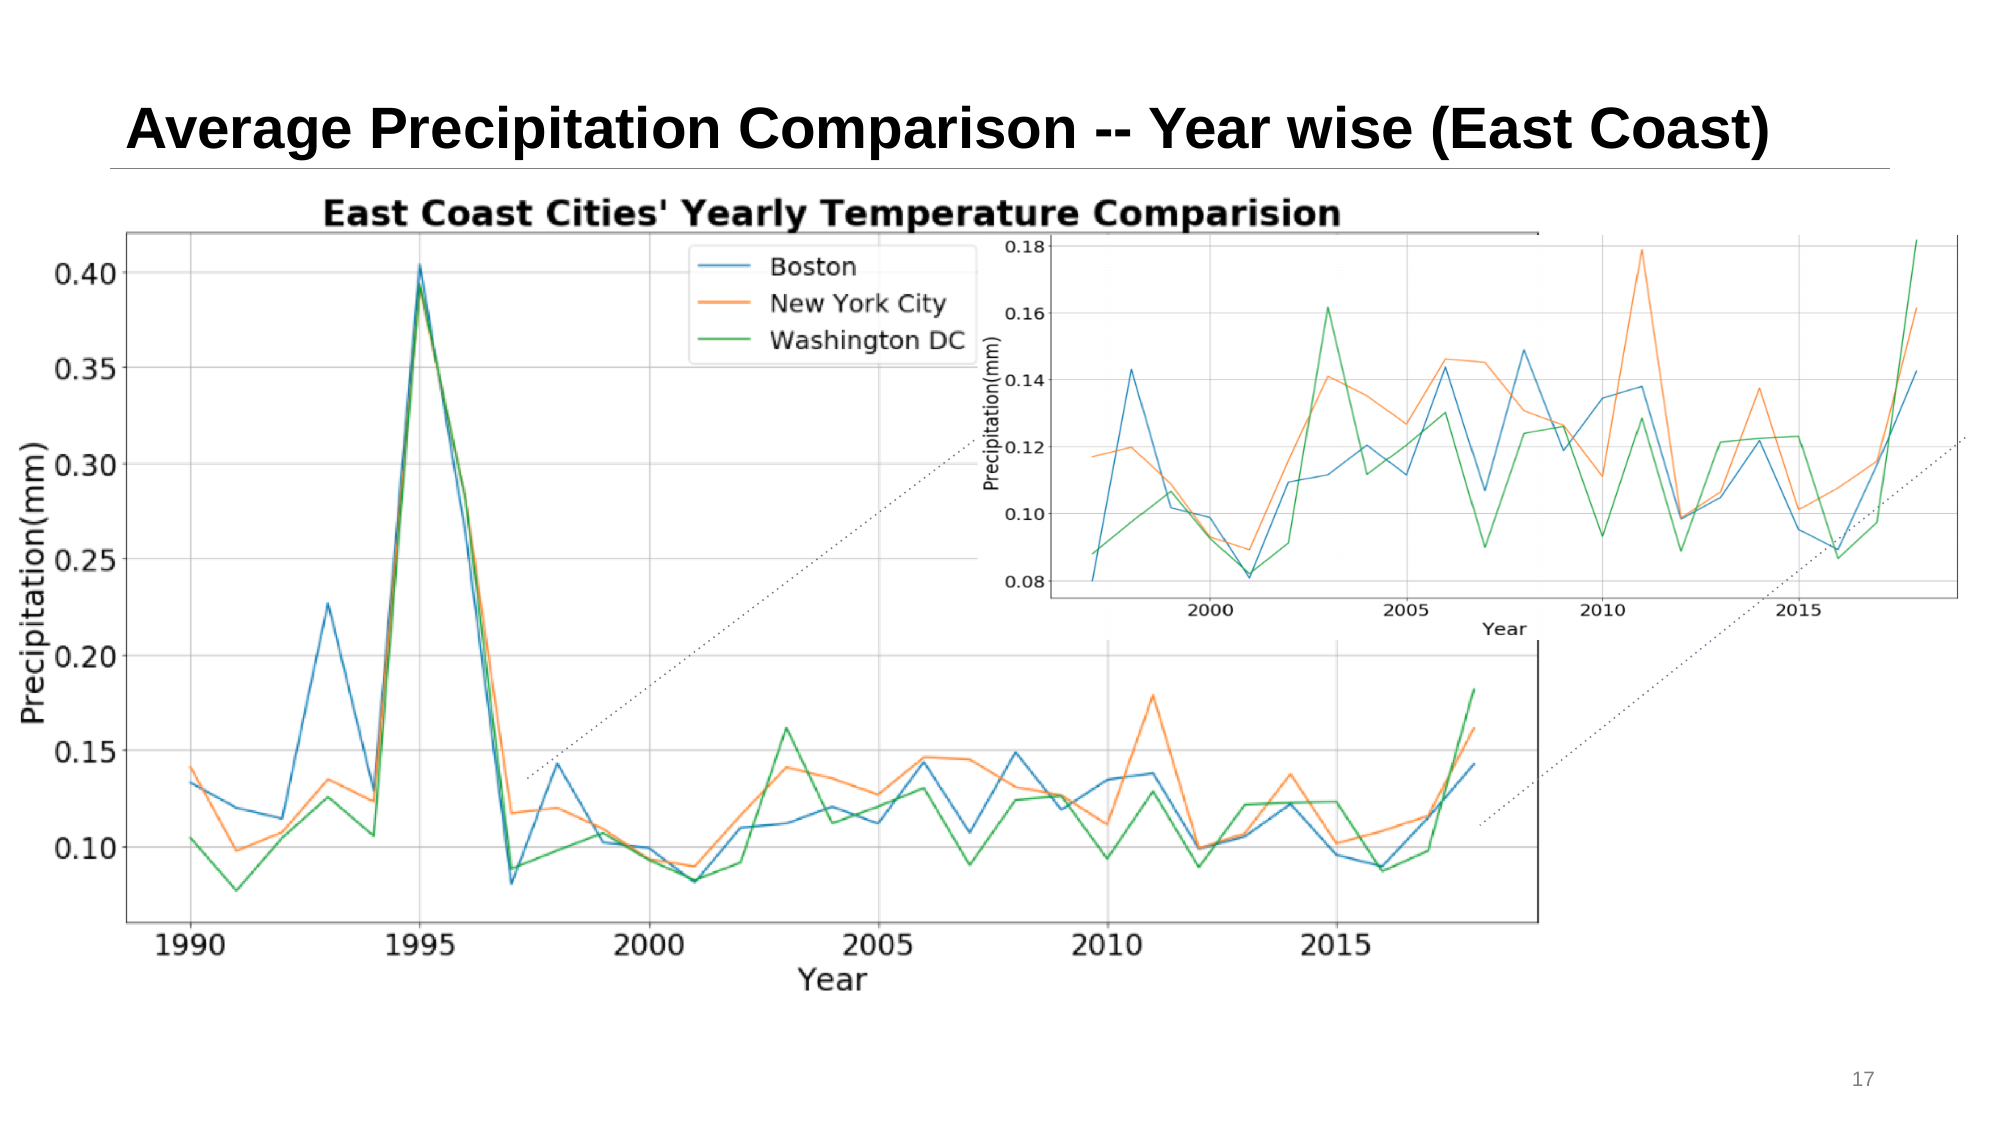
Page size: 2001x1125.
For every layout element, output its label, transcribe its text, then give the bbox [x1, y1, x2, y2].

picture [0, 191, 1966, 998]
slide_number 17 [1412, 1061, 1890, 1096]
title Average Precipitation Comparison -- Year wise (East Coast) [109, 0, 1890, 169]
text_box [527, 437, 978, 779]
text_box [1479, 437, 1966, 826]
